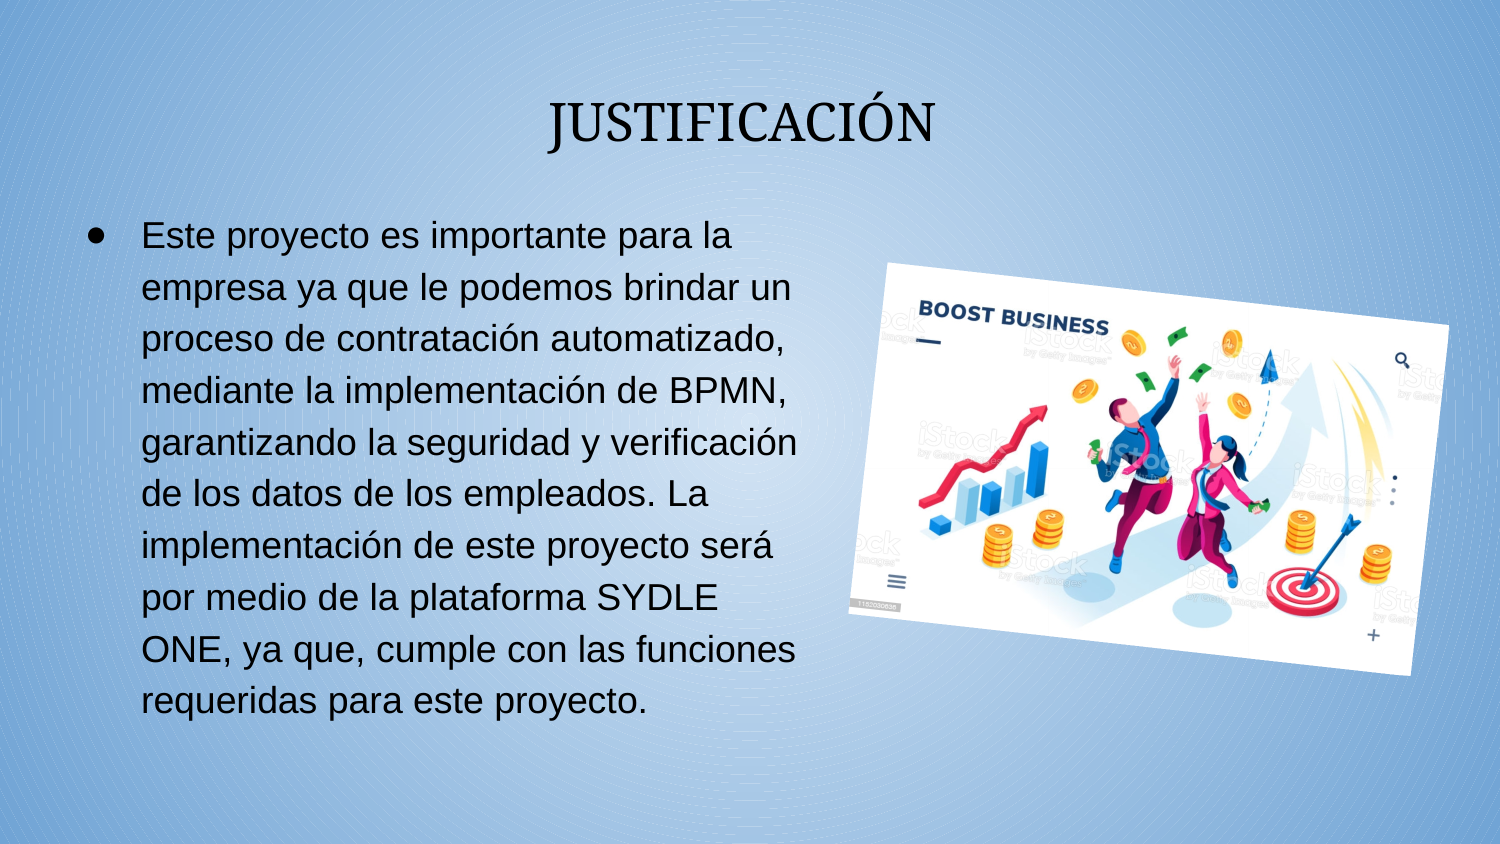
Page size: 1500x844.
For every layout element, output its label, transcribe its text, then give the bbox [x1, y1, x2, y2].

picture [849, 263, 1449, 676]
title JUSTIFICACIÓN [51, 72, 1449, 167]
list Este proyecto es importante para la empresa ya que le podemos brindar un proceso de contratación automatizado, mediante la implementación de BPMN, garantizando la seguridad y verificación de los datos de los empleados. La implementación de este proyecto será por medio de la plataforma SYDLE ONE, ya que, cumple con las funciones requeridas para este proyecto. [51, 189, 819, 750]
